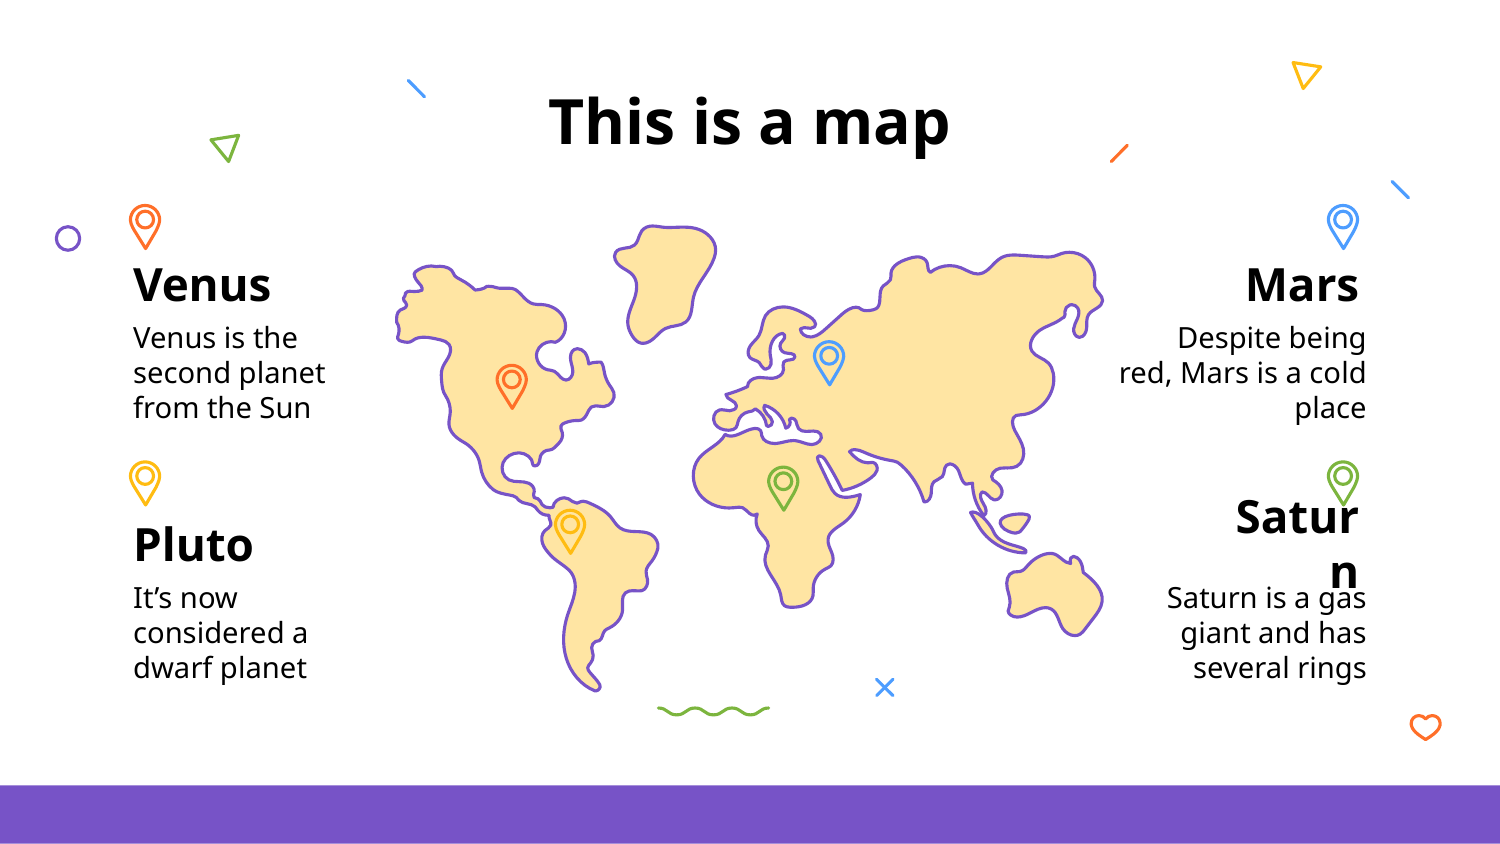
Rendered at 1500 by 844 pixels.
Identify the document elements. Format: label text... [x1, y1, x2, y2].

text_box Saturn is a gas giant and has several rings [1103, 564, 1382, 705]
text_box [396, 225, 1104, 692]
text_box [130, 205, 160, 249]
text_box Mars [1201, 256, 1375, 304]
text_box [1328, 461, 1358, 505]
text_box Venus [118, 256, 292, 304]
text_box It’s now considered a dwarf planet [118, 564, 397, 705]
title This is a map [118, 72, 1382, 167]
text_box Pluto [118, 516, 292, 564]
text_box Saturn [1201, 516, 1375, 564]
text_box Venus is the second planet from the Sun [118, 304, 391, 445]
text_box [130, 461, 160, 505]
text_box Despite being red, Mars is a cold place [1108, 304, 1382, 445]
text_box [1328, 205, 1358, 249]
